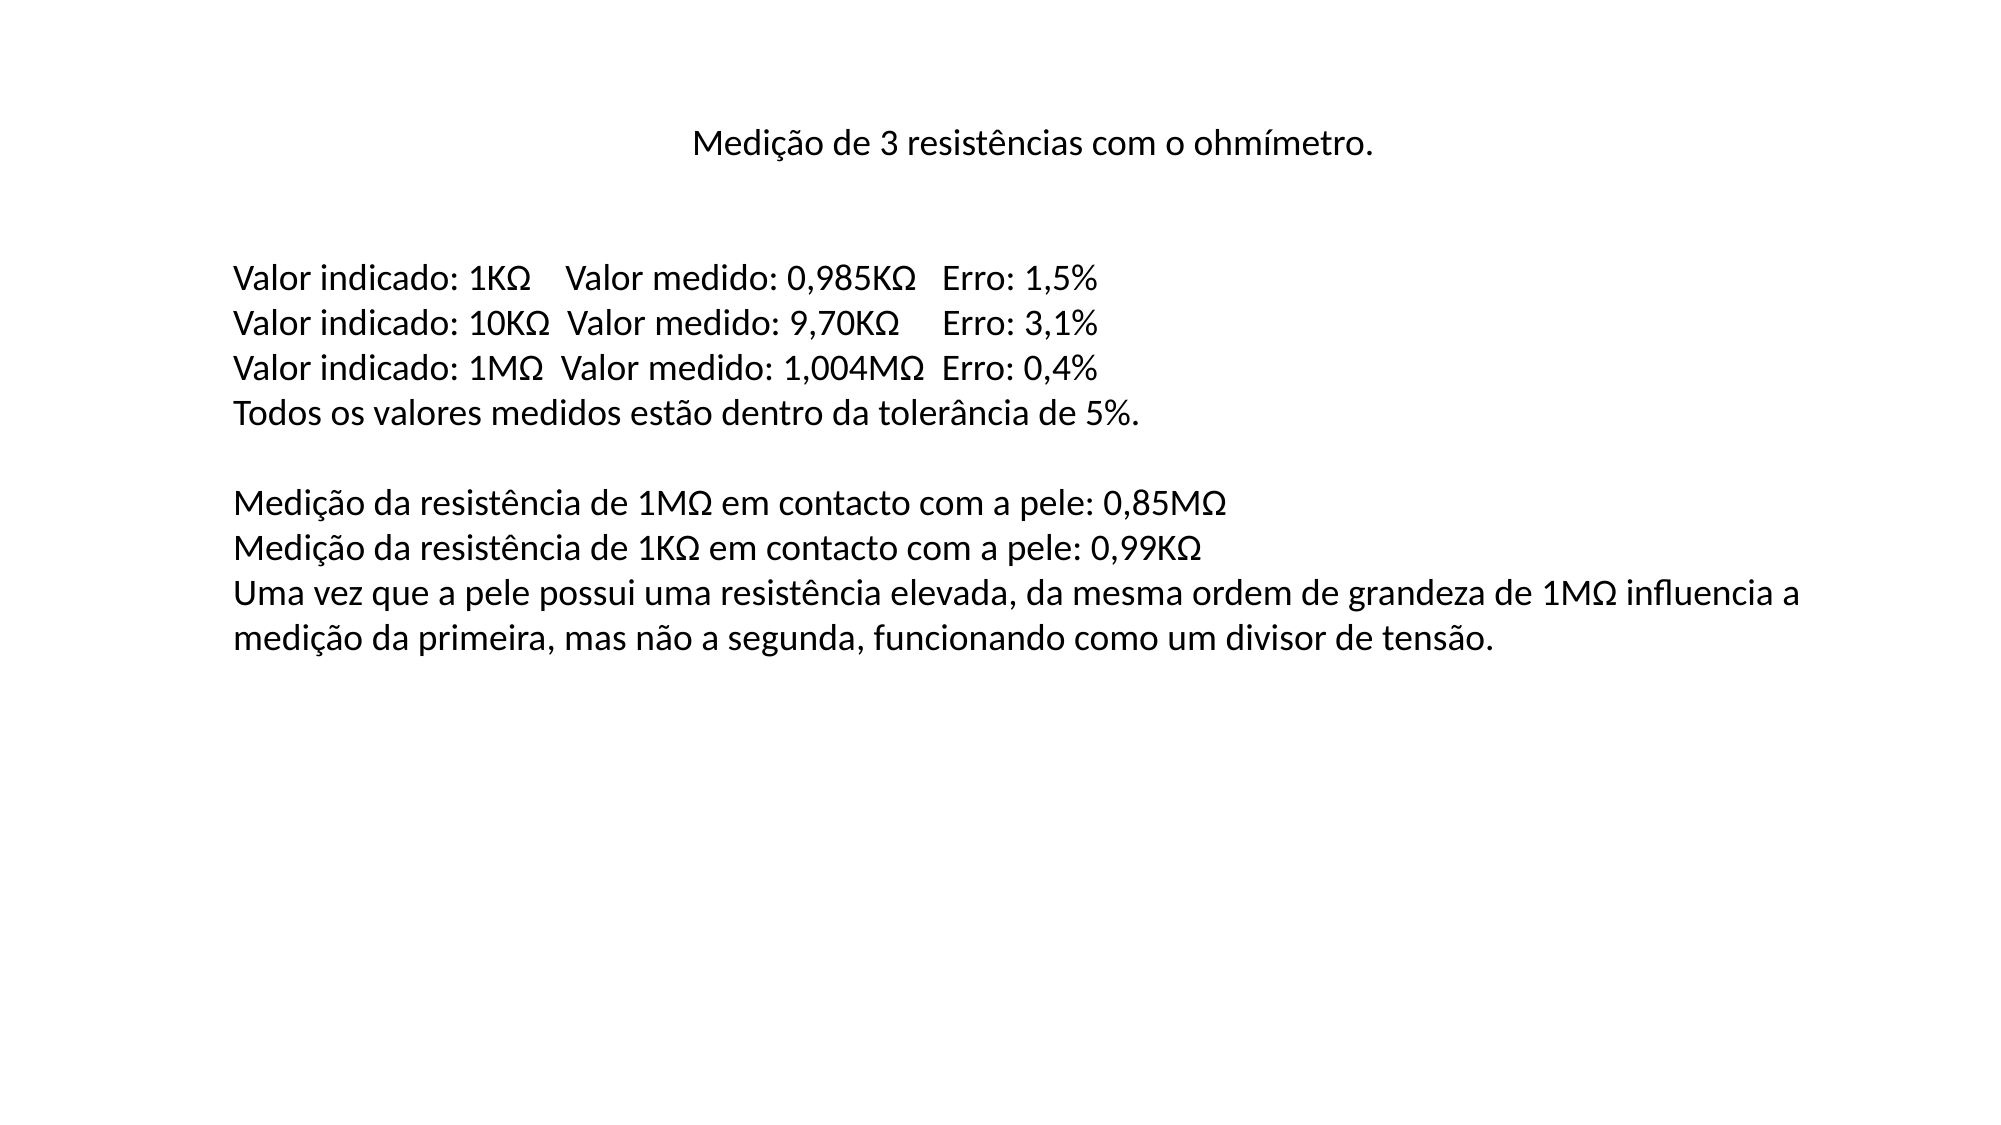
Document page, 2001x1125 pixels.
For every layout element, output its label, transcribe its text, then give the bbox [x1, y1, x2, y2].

text_box Medição de 3 resistências com o ohmímetro. Valor indicado: 1KΩ Valor medido: 0,985KΩ Erro: 1,5% Valor indicado: 10KΩ Valor medido: 9,70KΩ Erro: 3,1% Valor indicado: 1MΩ Valor medido: 1,004MΩ Erro: 0,4% Todos os valores medidos estão dentro da tolerância de 5%. Medição da resistência de 1MΩ em contacto com a pele: 0,85MΩ Medição da resistência de 1KΩ em contacto com a pele: 0,99KΩ Uma vez que a pele possui uma resistência elevada, da mesma ordem de grandeza de 1MΩ influencia a medição da primeira, mas não a segunda, funcionando como um divisor de tensão. [218, 110, 1849, 665]
